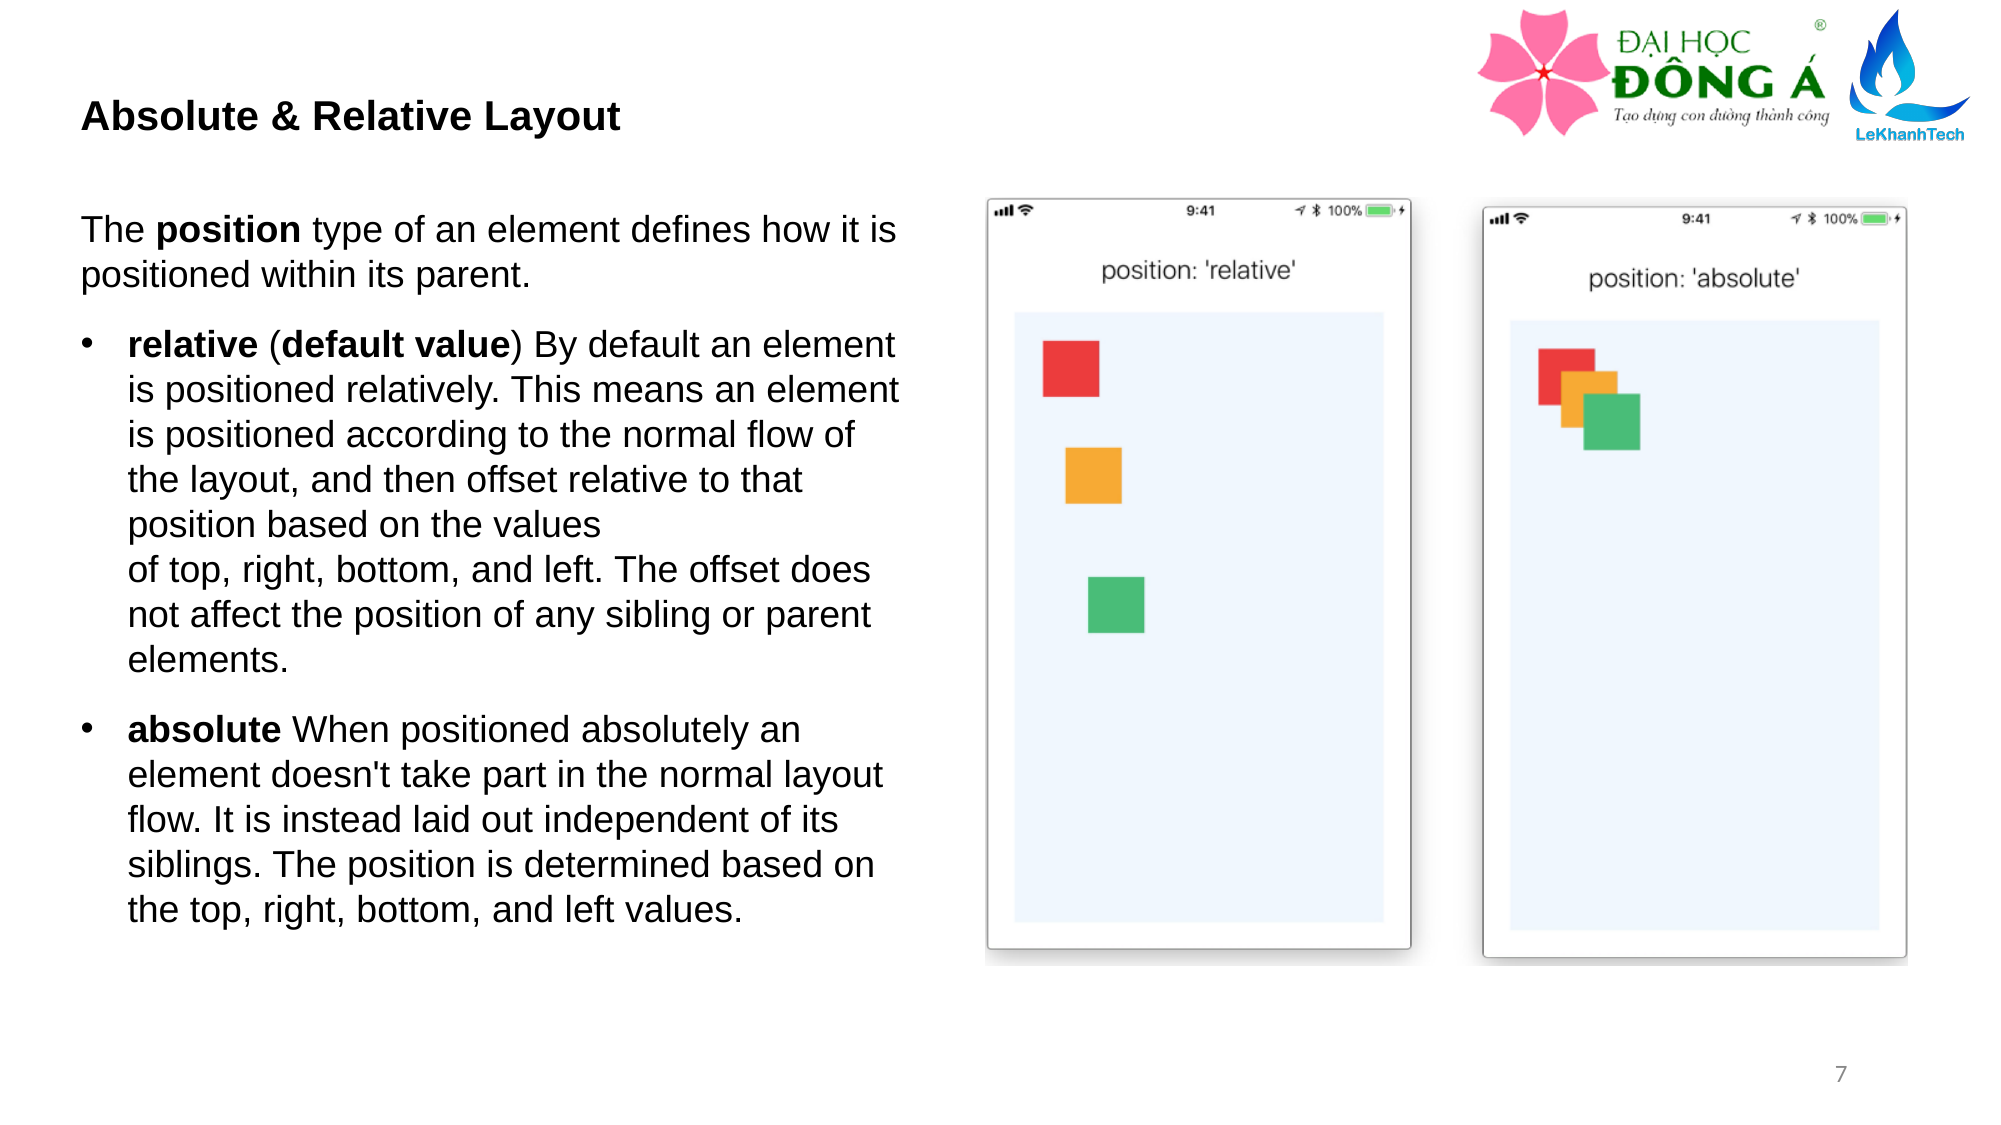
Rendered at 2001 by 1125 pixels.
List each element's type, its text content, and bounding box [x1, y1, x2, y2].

text_box The position type of an element defines how it is positioned within its parent. relative (default value) By default an element is positioned relatively. This means an element is positioned according to the normal flow of the layout, and then offset relative to that position based on the values of top, right, bottom, and left. The offset does not affect the position of any sibling or parent elements. absolute When positioned absolutely an element doesn't take part in the normal layout flow. It is instead laid out independent of its siblings. The position is determined based on the top, right, bottom, and left values. [65, 197, 916, 938]
slide_number 7 [1412, 1042, 1863, 1103]
picture [1465, 5, 1980, 144]
text_box Absolute & Relative Layout [65, 81, 648, 147]
picture [985, 197, 1909, 966]
